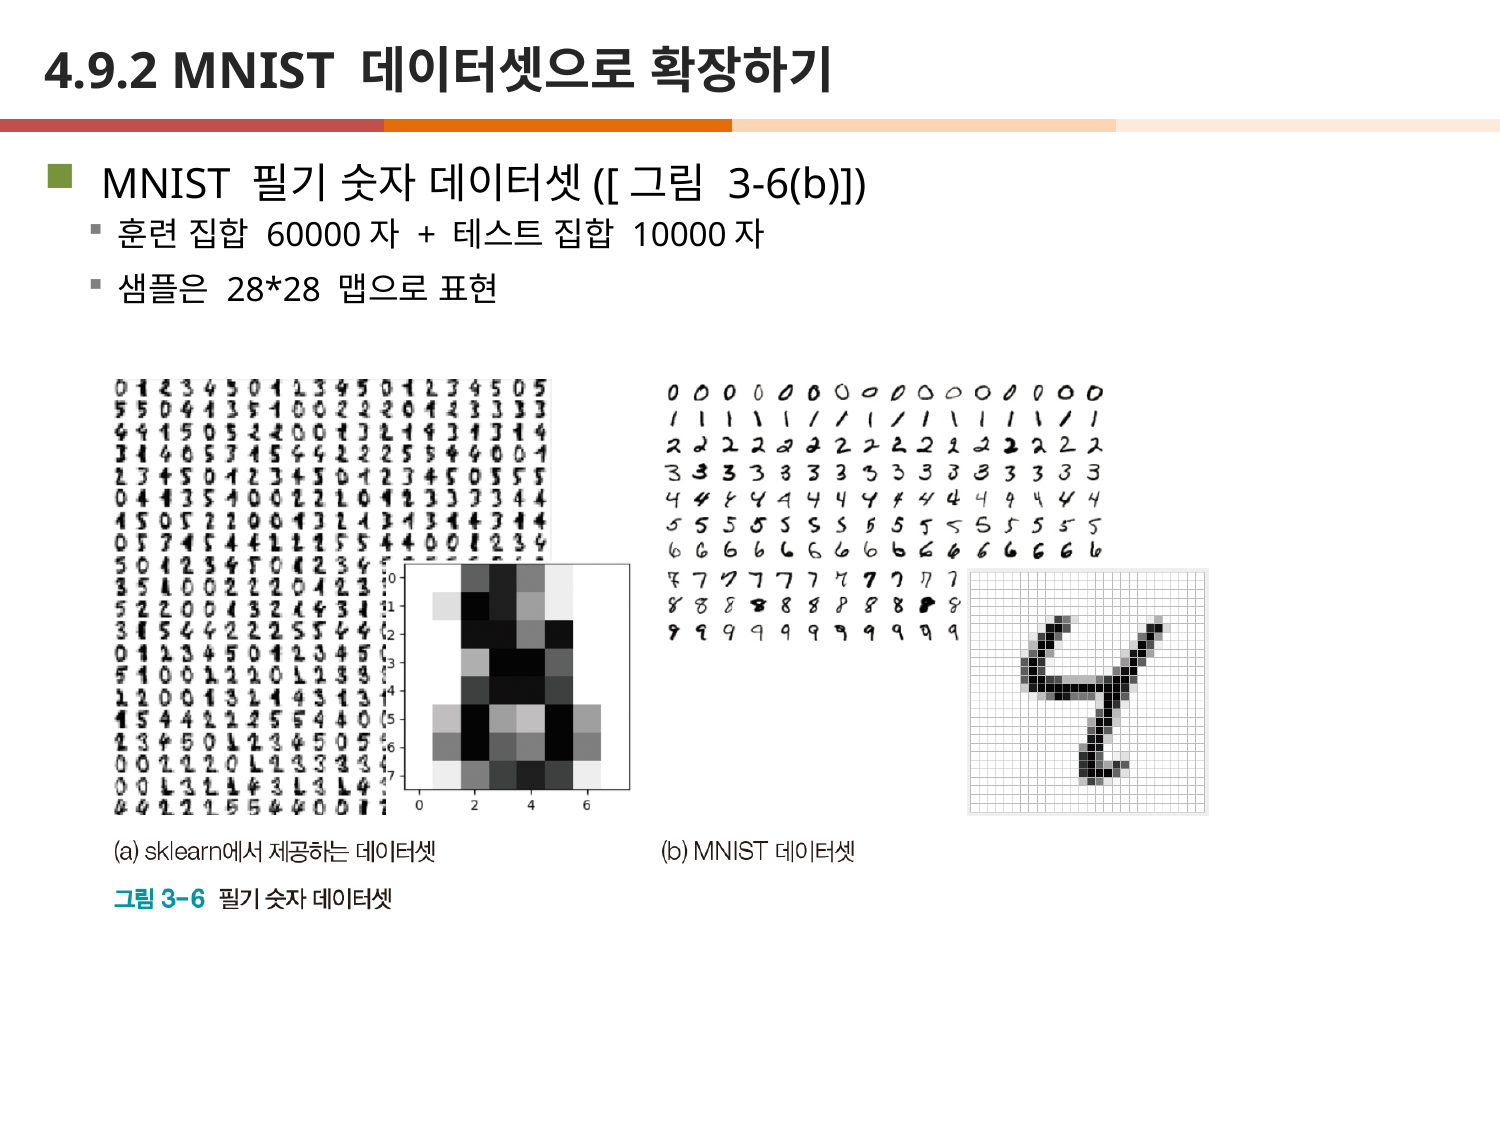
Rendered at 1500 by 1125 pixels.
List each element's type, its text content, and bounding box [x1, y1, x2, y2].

list MNIST 필기 숫자 데이터셋([그림 3-6(b)]) 훈련 집합 60000자 + 테스트 집합 10000자 샘플은 28*28 맵으로 표현 [29, 148, 1471, 1083]
picture [100, 361, 1223, 918]
title 4.9.2 MNIST 데이터셋으로 확장하기 [29, 23, 1270, 114]
